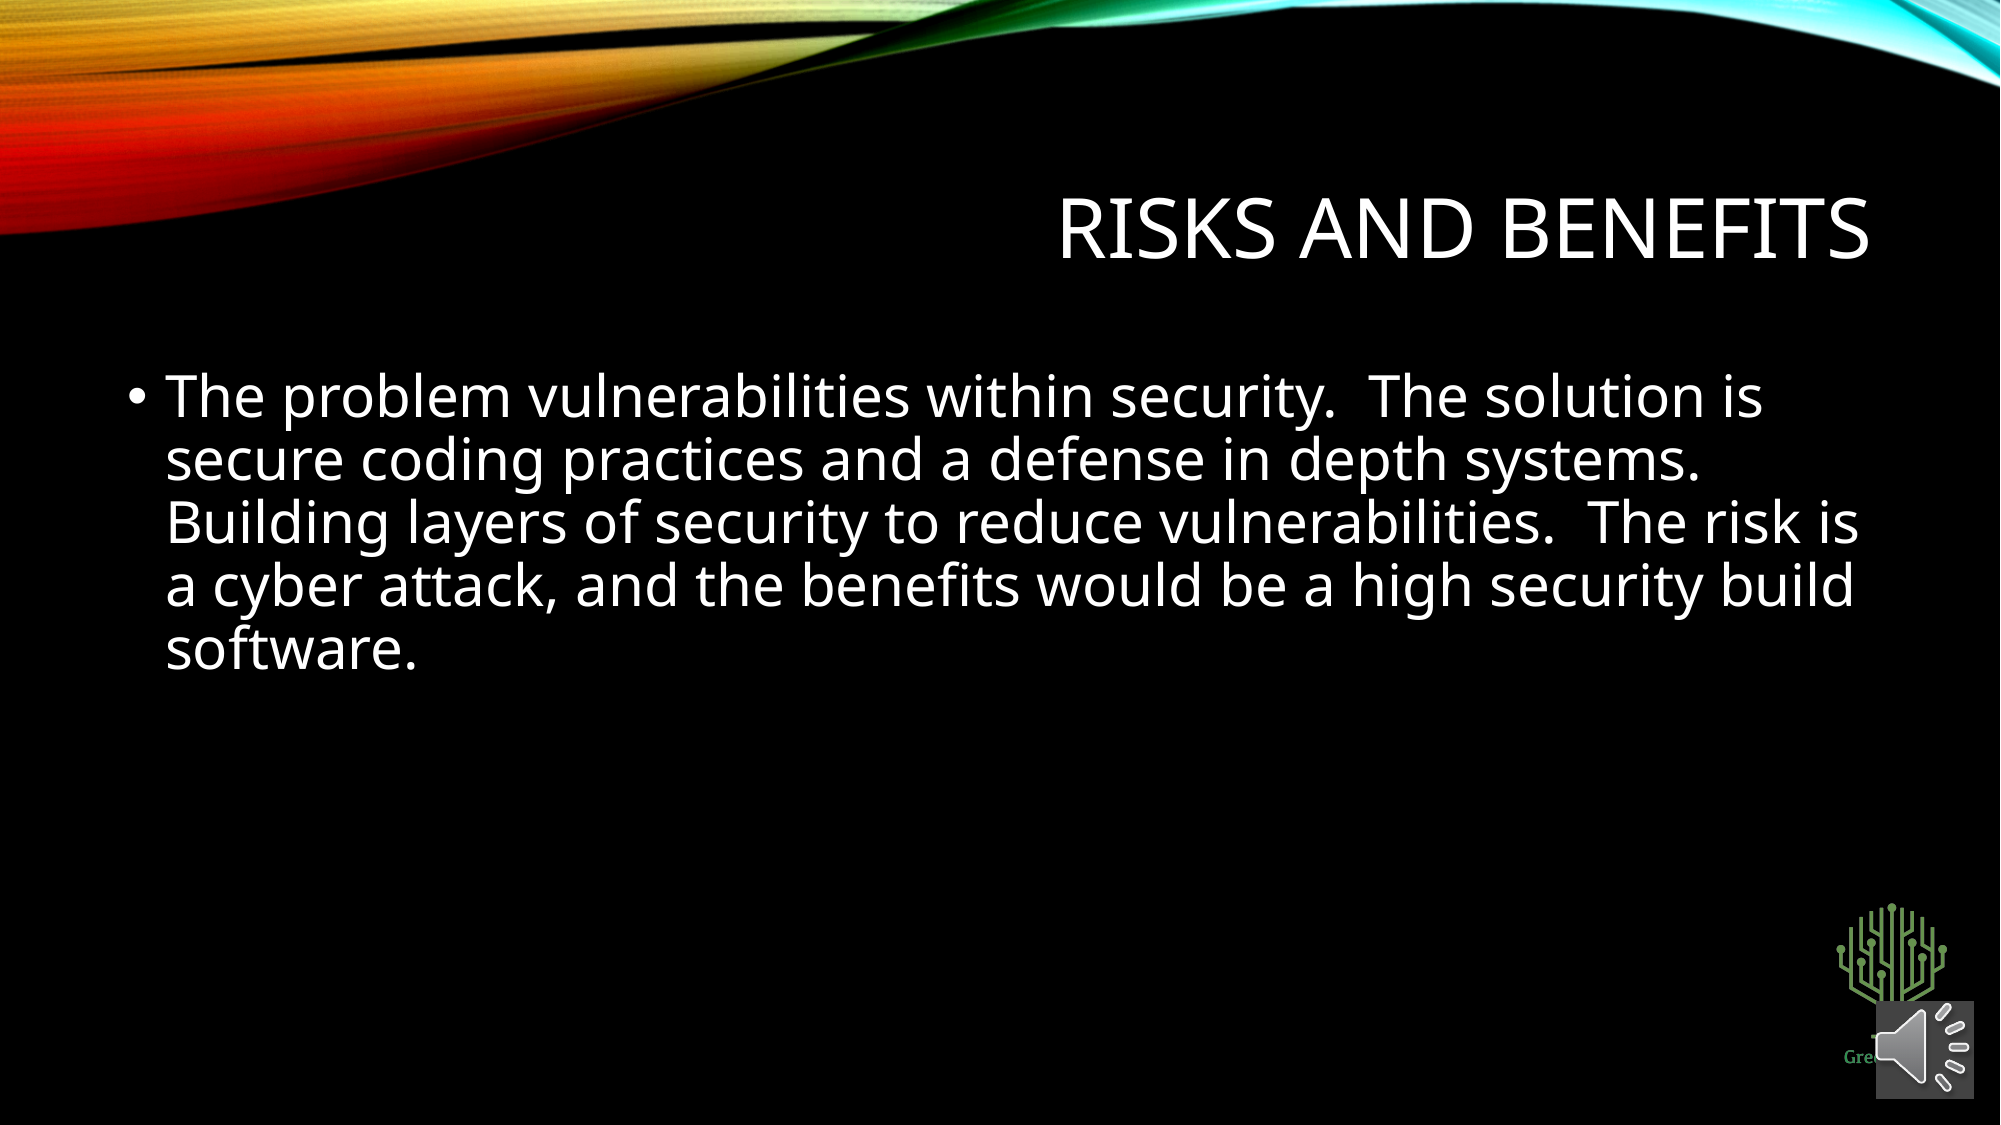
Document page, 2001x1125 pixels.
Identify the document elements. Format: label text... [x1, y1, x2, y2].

list The problem vulnerabilities within security. The solution is secure coding practices and a defense in depth systems. Building layers of security to reduce vulnerabilities. The risk is a cyber attack, and the benefits would be a high security build software. [112, 360, 1888, 1021]
picture [1817, 892, 1976, 1101]
title RISKS AND BENEFITS [474, 125, 1888, 338]
picture [0, 0, 2000, 237]
